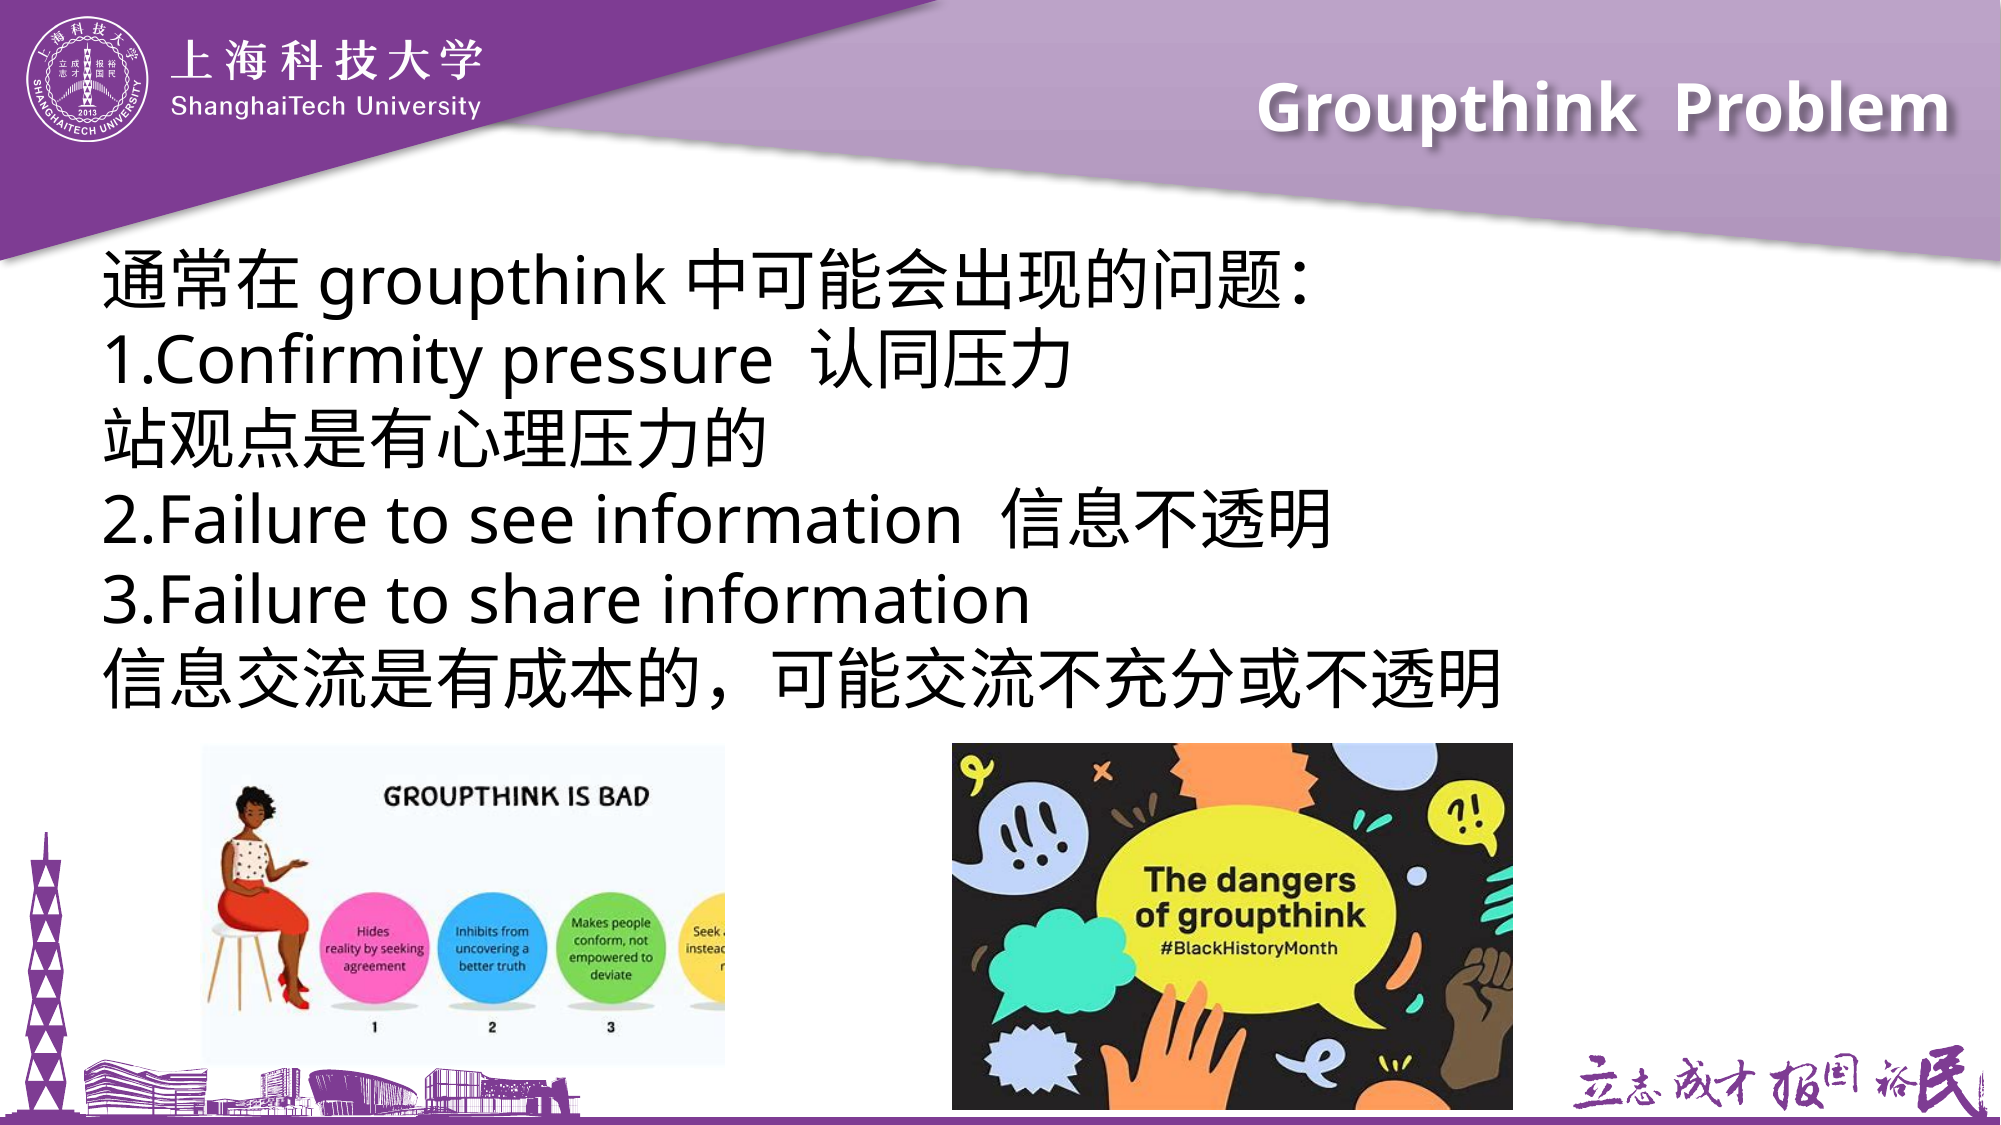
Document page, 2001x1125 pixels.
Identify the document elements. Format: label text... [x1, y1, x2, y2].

title Groupthink Problem [242, 1, 1968, 219]
picture [200, 743, 725, 1069]
picture [952, 743, 1513, 1110]
text_box 通常在groupthink中可能会出现的问题： 1.Confirmity pressure 认同压力 站观点是有心理压力的 2.Failure to see information 信息不透明 3.Failure to share information 信息交流是有成本的，可能交流不充分或不透明 [86, 230, 1745, 725]
